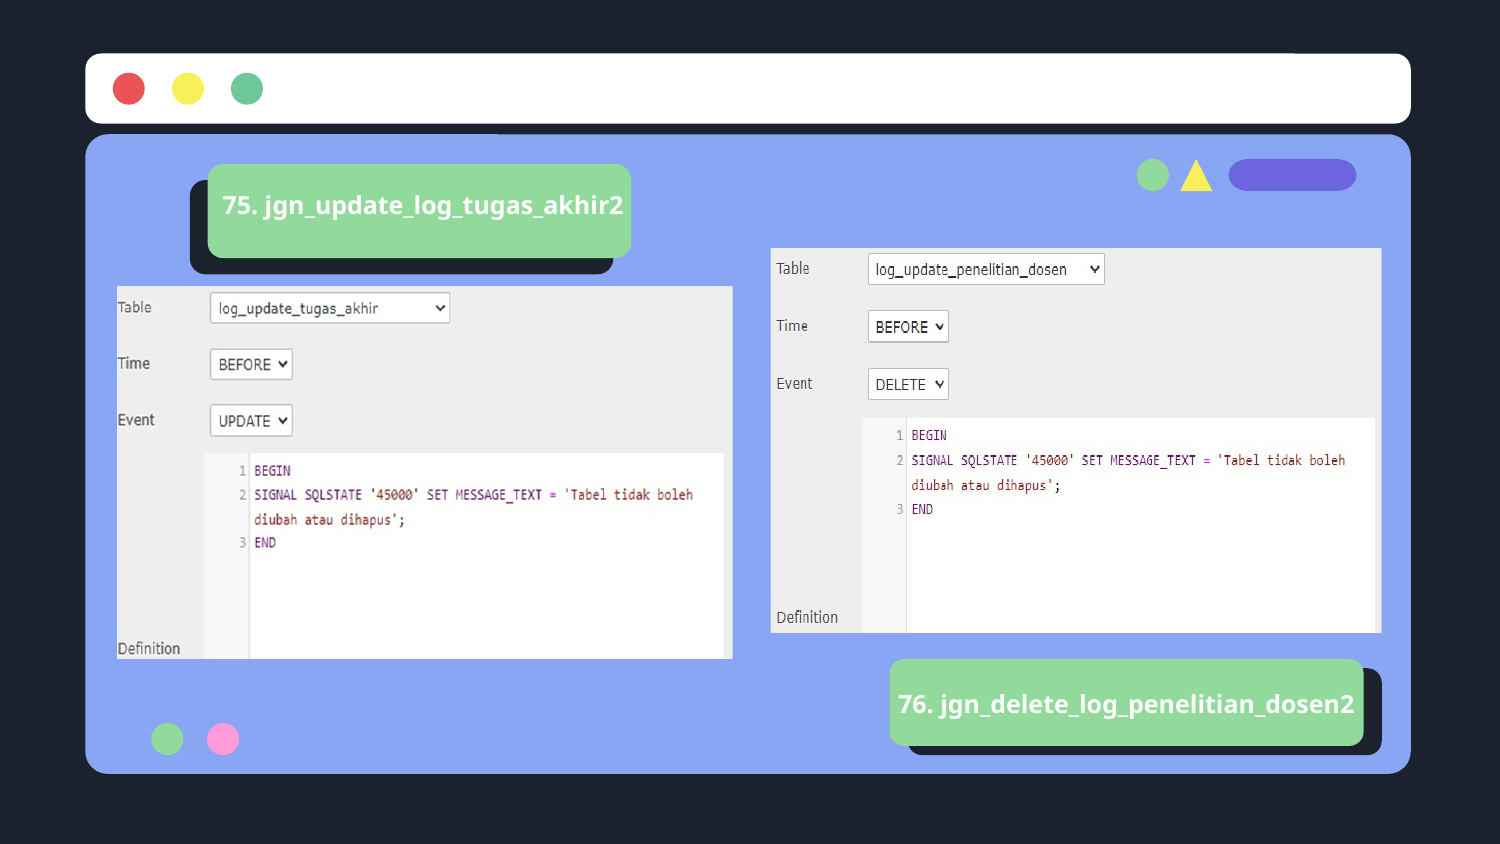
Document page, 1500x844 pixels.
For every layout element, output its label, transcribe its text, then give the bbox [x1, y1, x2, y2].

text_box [189, 163, 632, 275]
picture [116, 286, 733, 659]
picture [770, 248, 1382, 633]
text_box 76. jgn_delete_log_penelitian_dosen2 [872, 646, 1381, 761]
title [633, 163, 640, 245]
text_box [889, 658, 1382, 756]
